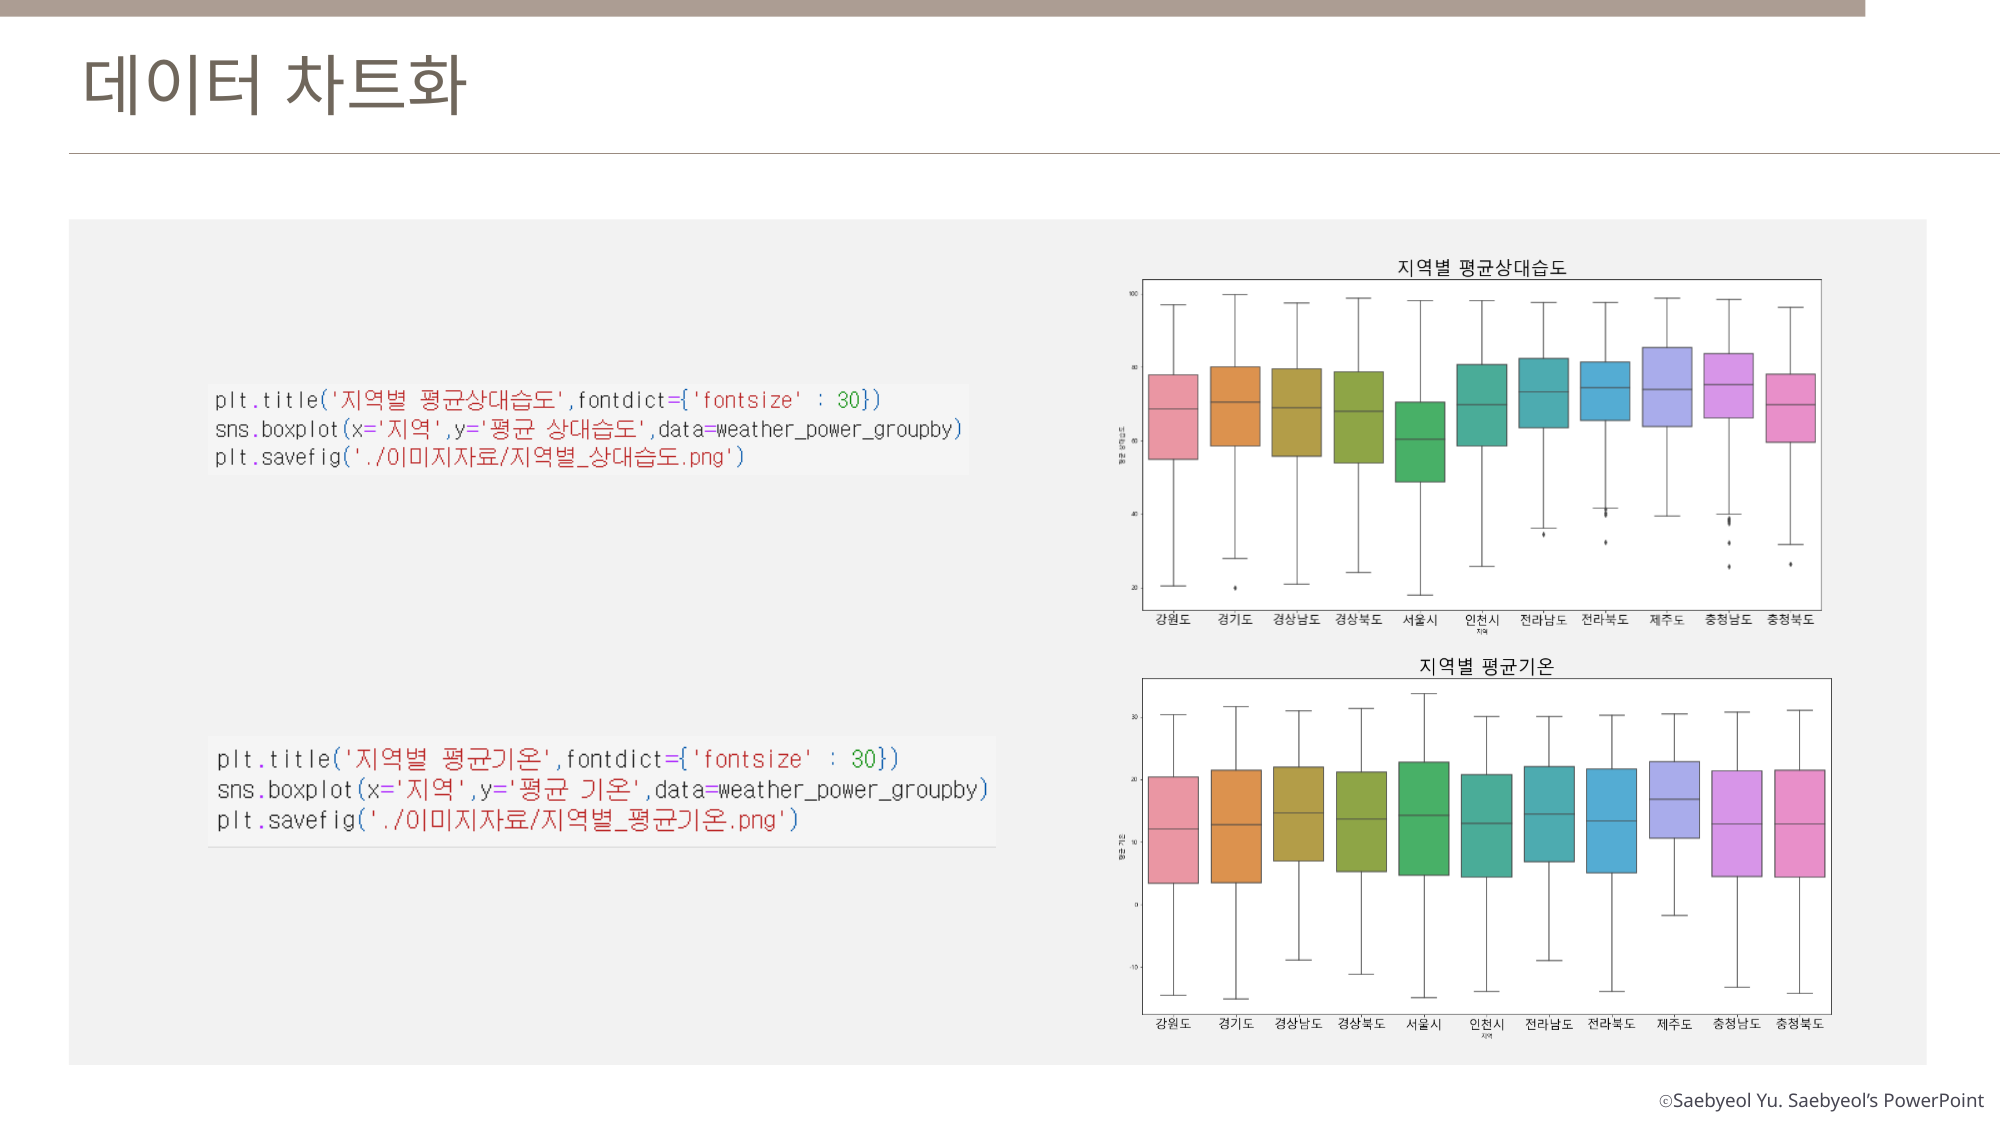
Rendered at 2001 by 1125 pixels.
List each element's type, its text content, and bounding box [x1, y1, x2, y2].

picture [208, 384, 969, 475]
text_box 데이터 차트화 [67, 36, 776, 132]
picture [208, 736, 996, 848]
text_box [0, 0, 1866, 18]
picture [1031, 227, 1920, 1070]
text_box [68, 218, 1928, 1066]
